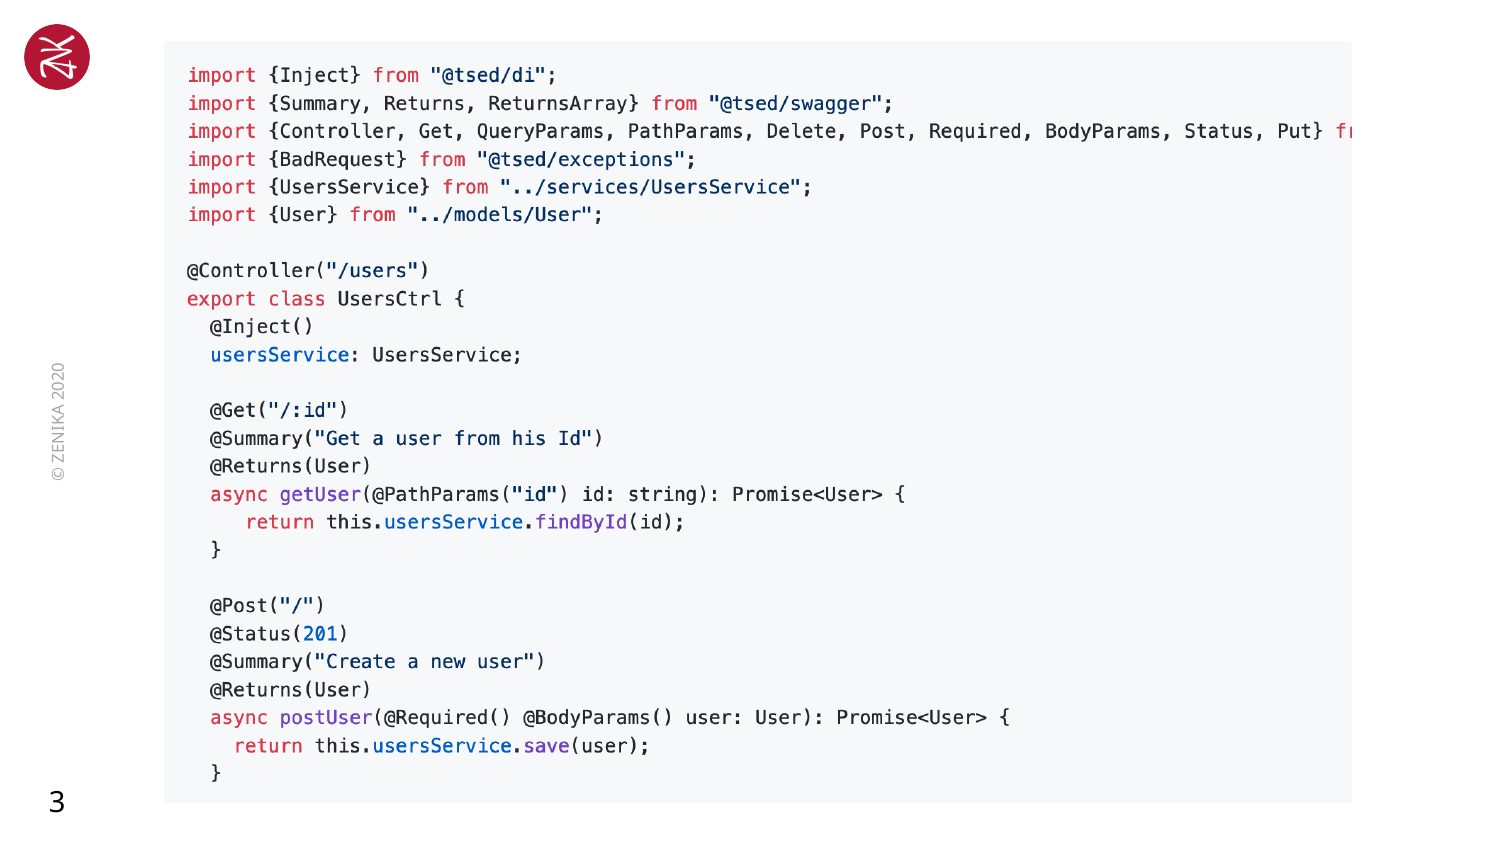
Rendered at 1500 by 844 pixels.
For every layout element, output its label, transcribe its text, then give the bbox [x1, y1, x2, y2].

picture [24, 24, 90, 90]
picture [161, 40, 1353, 803]
slide_number 3 [0, 763, 115, 844]
